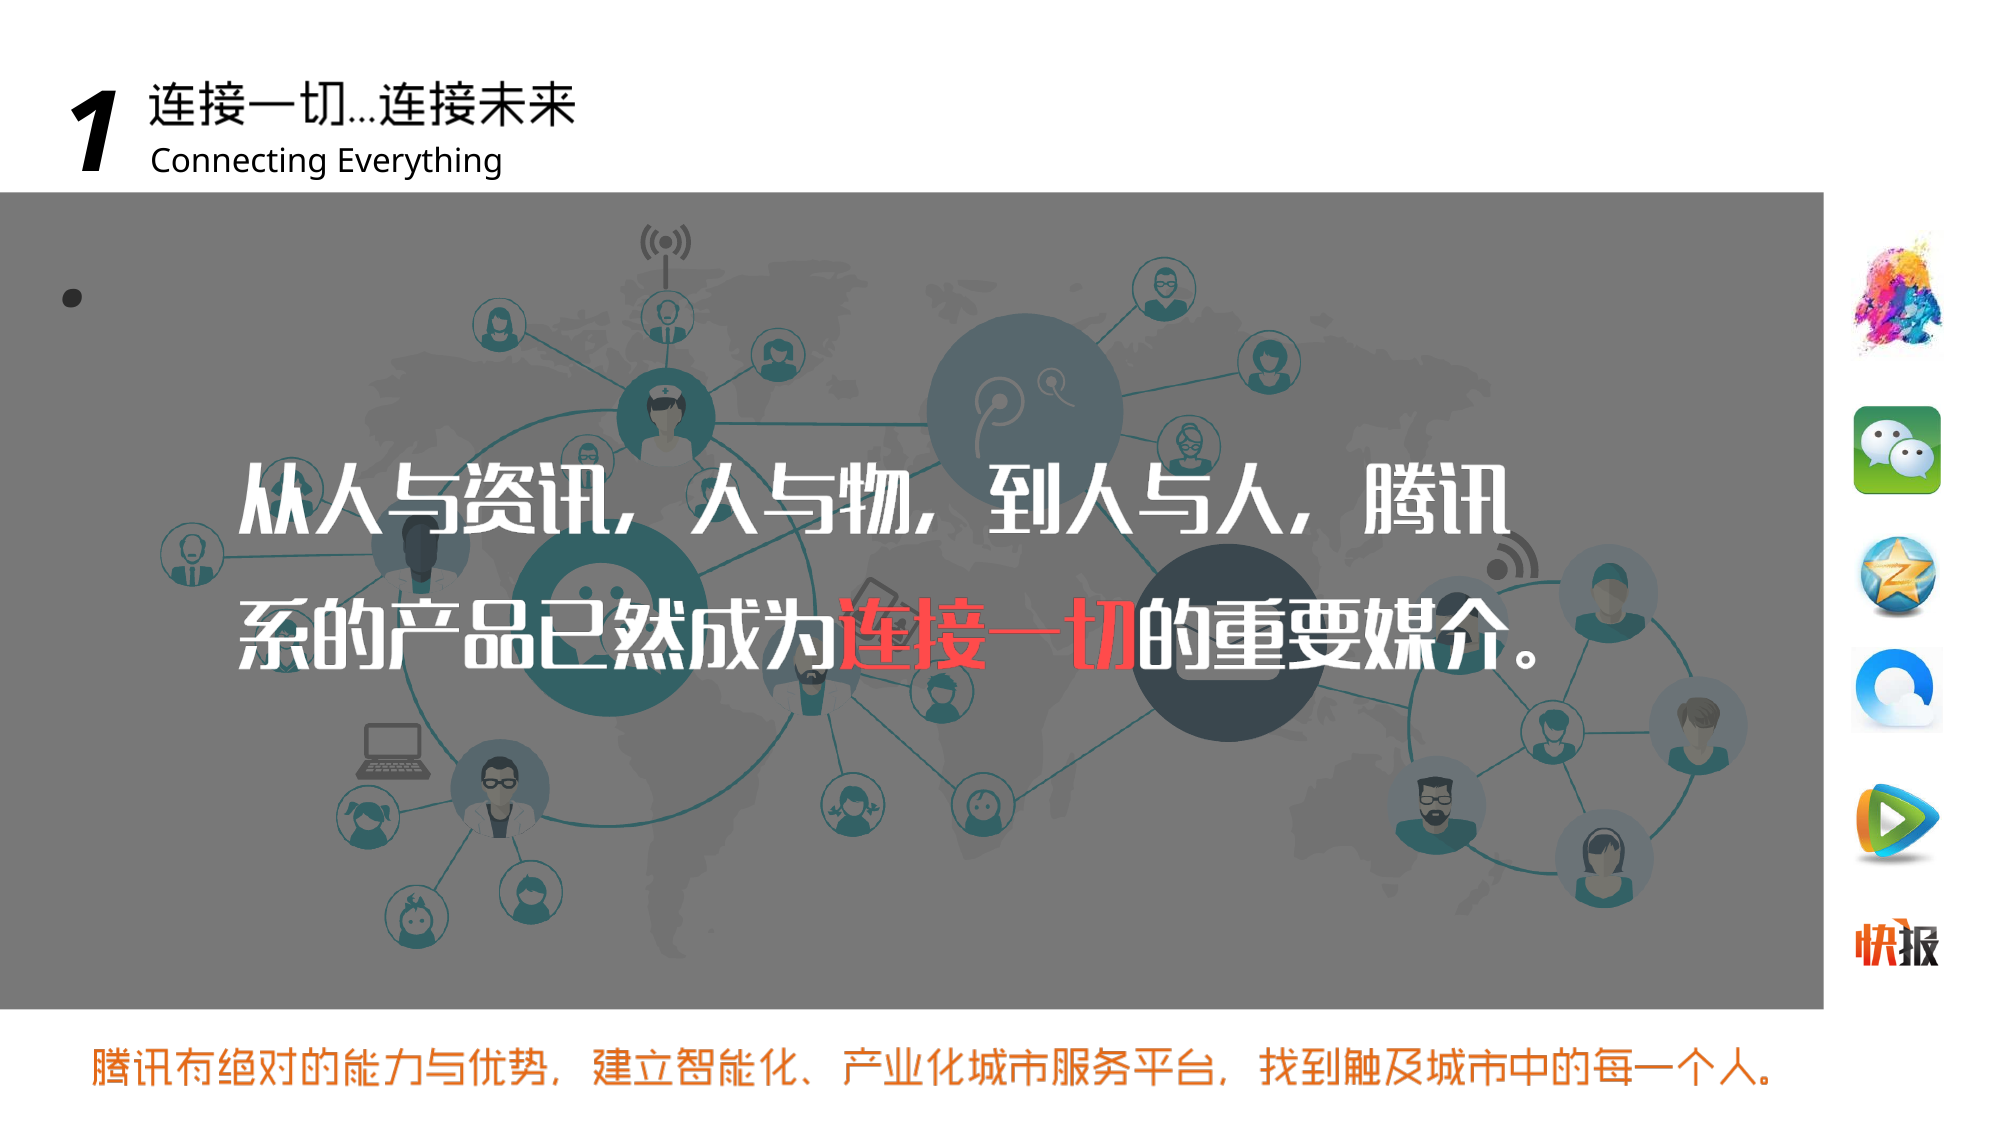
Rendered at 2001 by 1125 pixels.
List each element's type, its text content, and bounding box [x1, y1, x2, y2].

picture [1851, 647, 1943, 733]
picture [1853, 915, 1941, 970]
text_box [0, 191, 1825, 1011]
picture [191, 418, 1633, 732]
picture [116, 63, 611, 170]
picture [1850, 230, 1944, 361]
picture [1852, 404, 1942, 495]
text_box Connecting Everything [135, 170, 589, 187]
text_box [135, 216, 1778, 984]
picture [64, 1032, 1824, 1122]
text_box 1. [46, 51, 153, 191]
picture [1852, 781, 1942, 868]
picture [1854, 533, 1940, 621]
